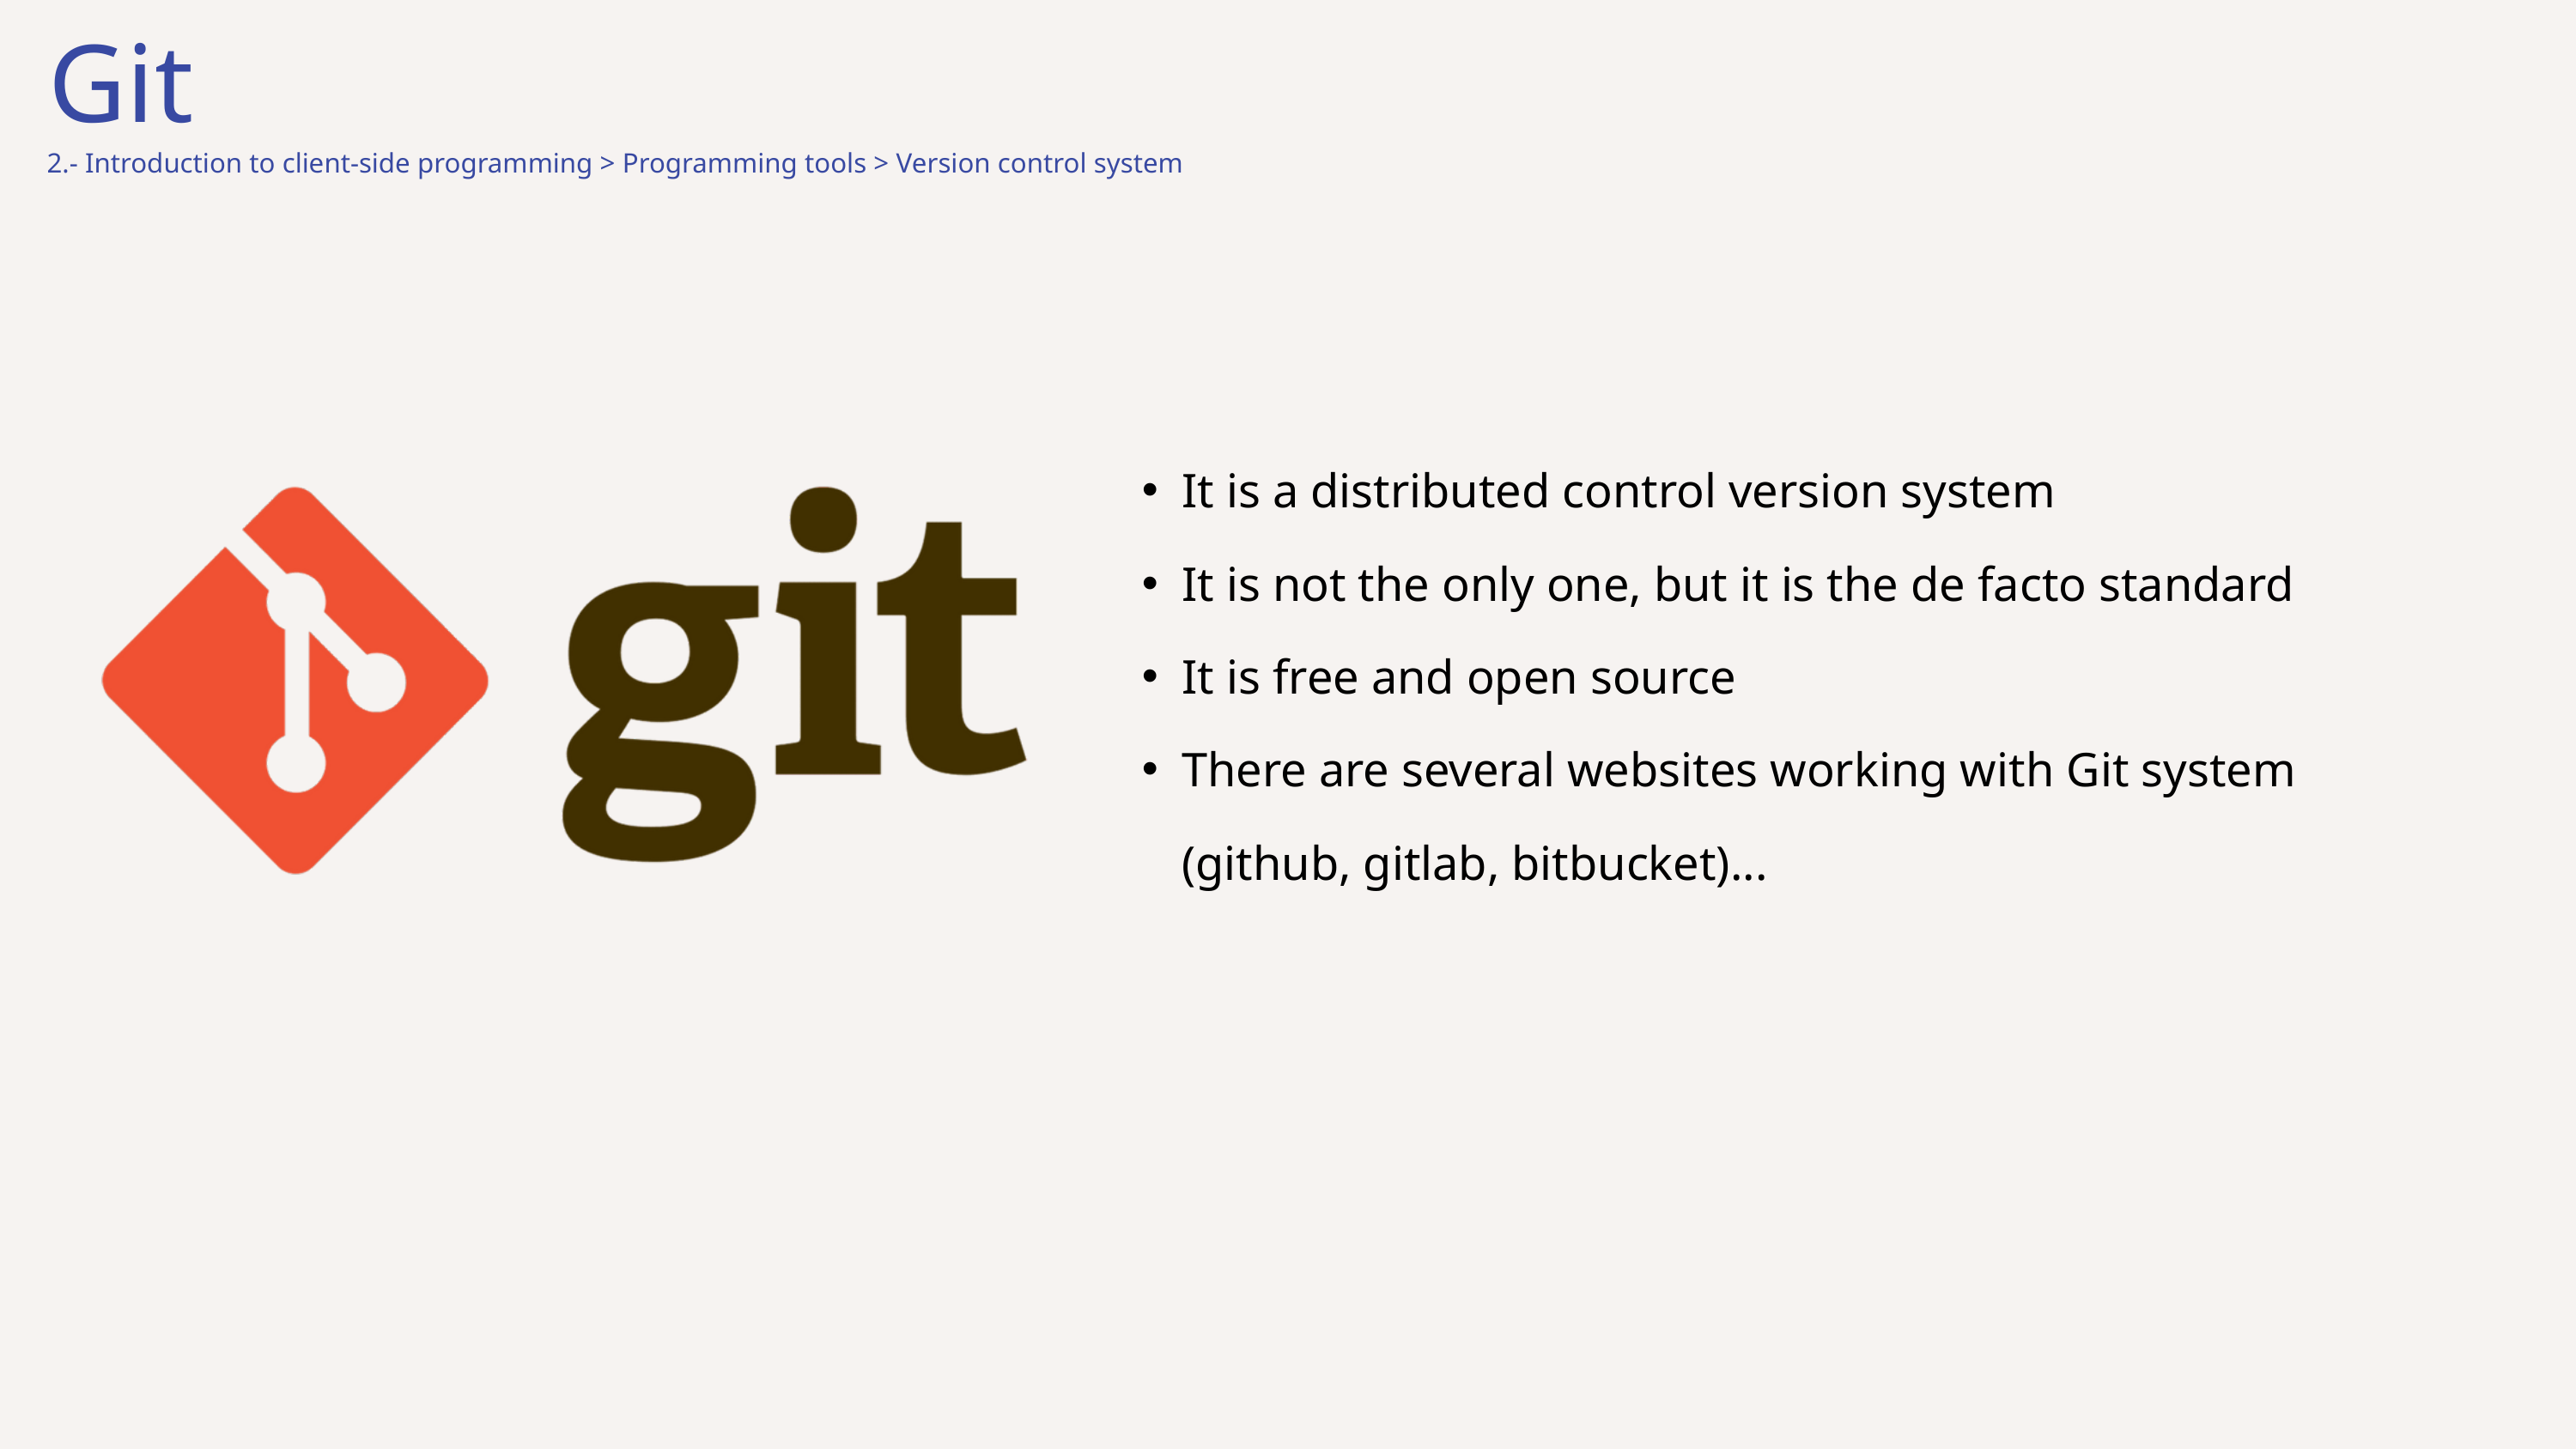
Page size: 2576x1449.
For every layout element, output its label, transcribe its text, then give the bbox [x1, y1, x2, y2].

text_box It is a distributed control version system It is not the only one, but it is the de facto standard It is free and open source There are several websites working with Git system (github, gitlab, bitbucket)... [1103, 424, 2324, 889]
text_box Git [48, 25, 2483, 144]
text_box [60, 361, 1069, 991]
text_box 2.- Introduction to client-side programming > Programming tools > Version control system [46, 149, 1940, 179]
